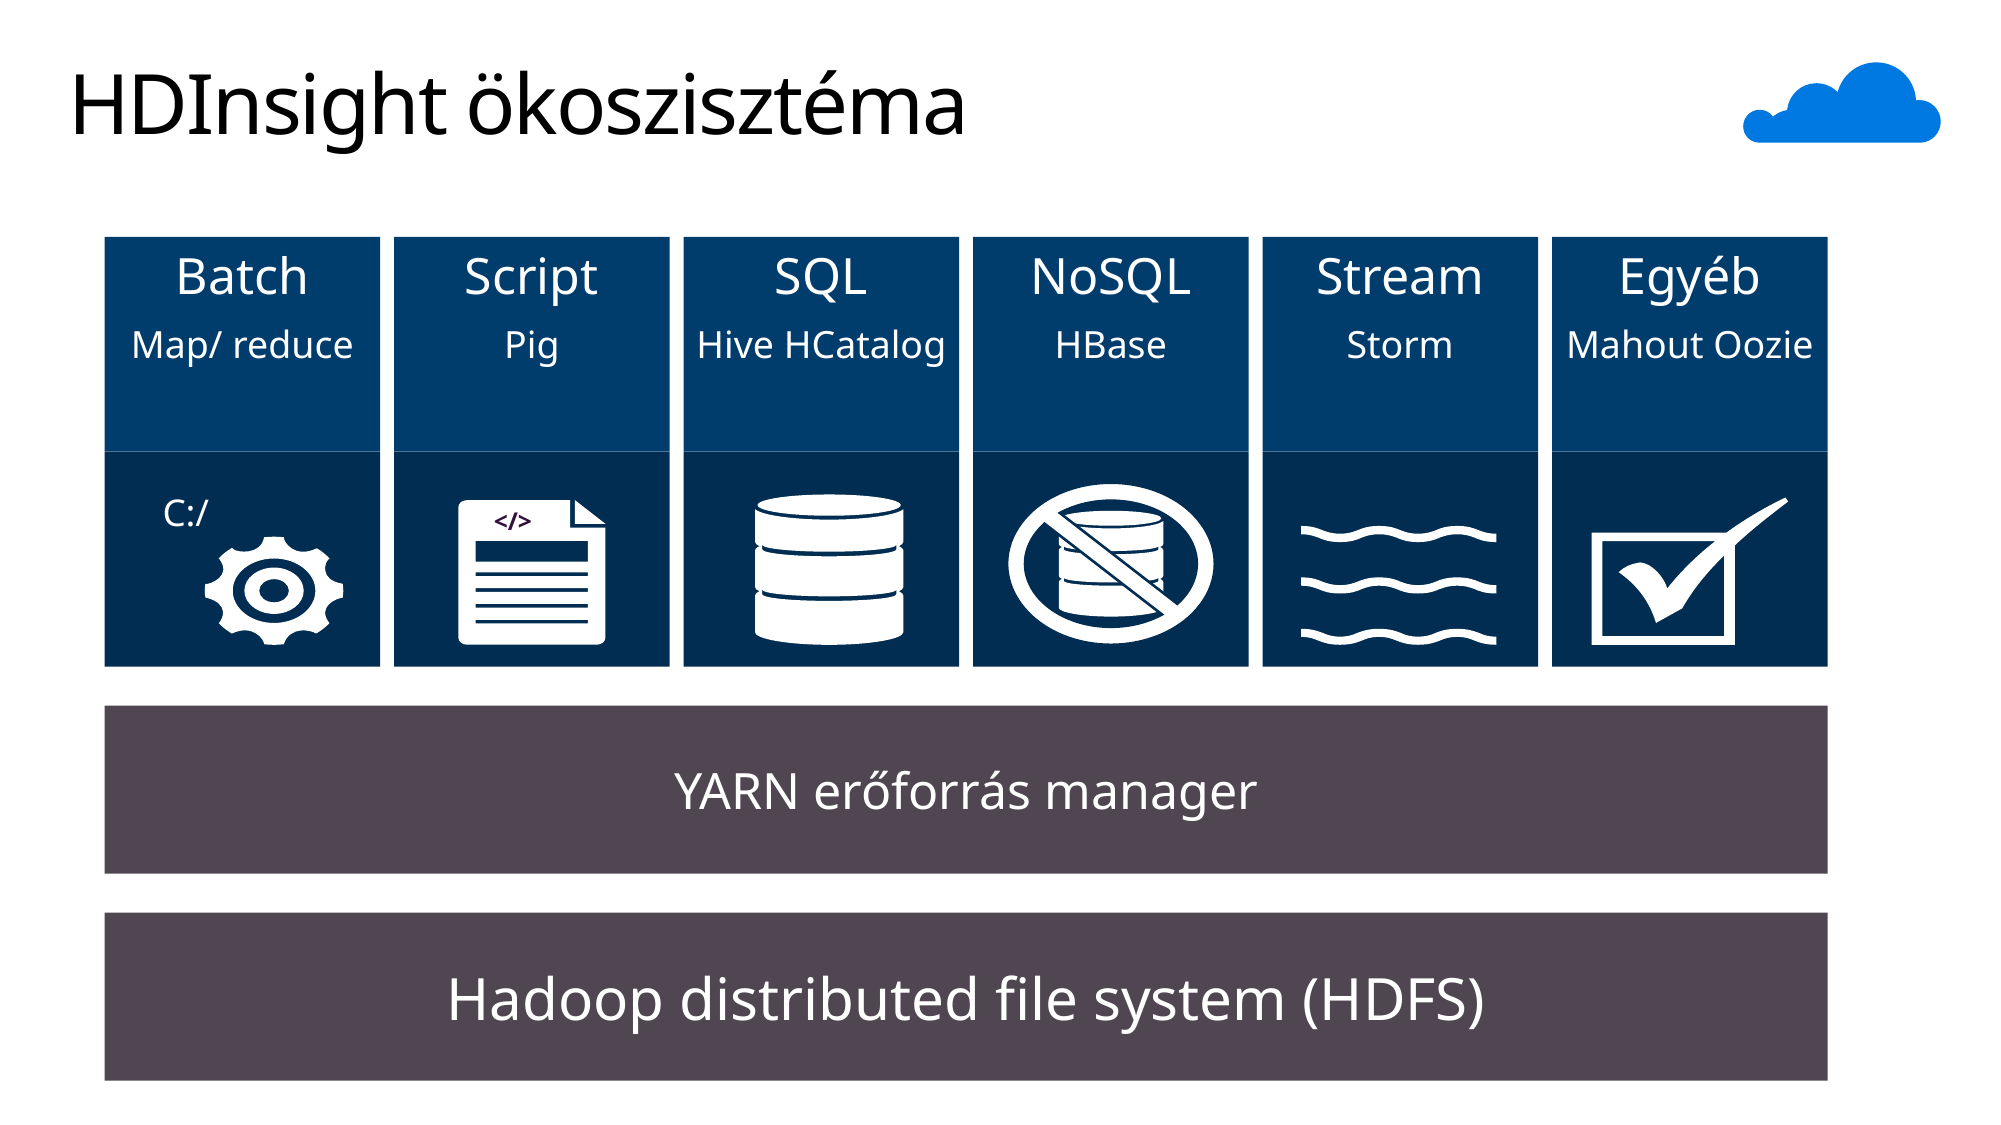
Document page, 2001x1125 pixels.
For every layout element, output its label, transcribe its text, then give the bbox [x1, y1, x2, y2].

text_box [104, 236, 1828, 1082]
title HDInsight ökoszisztéma [44, 47, 1957, 196]
